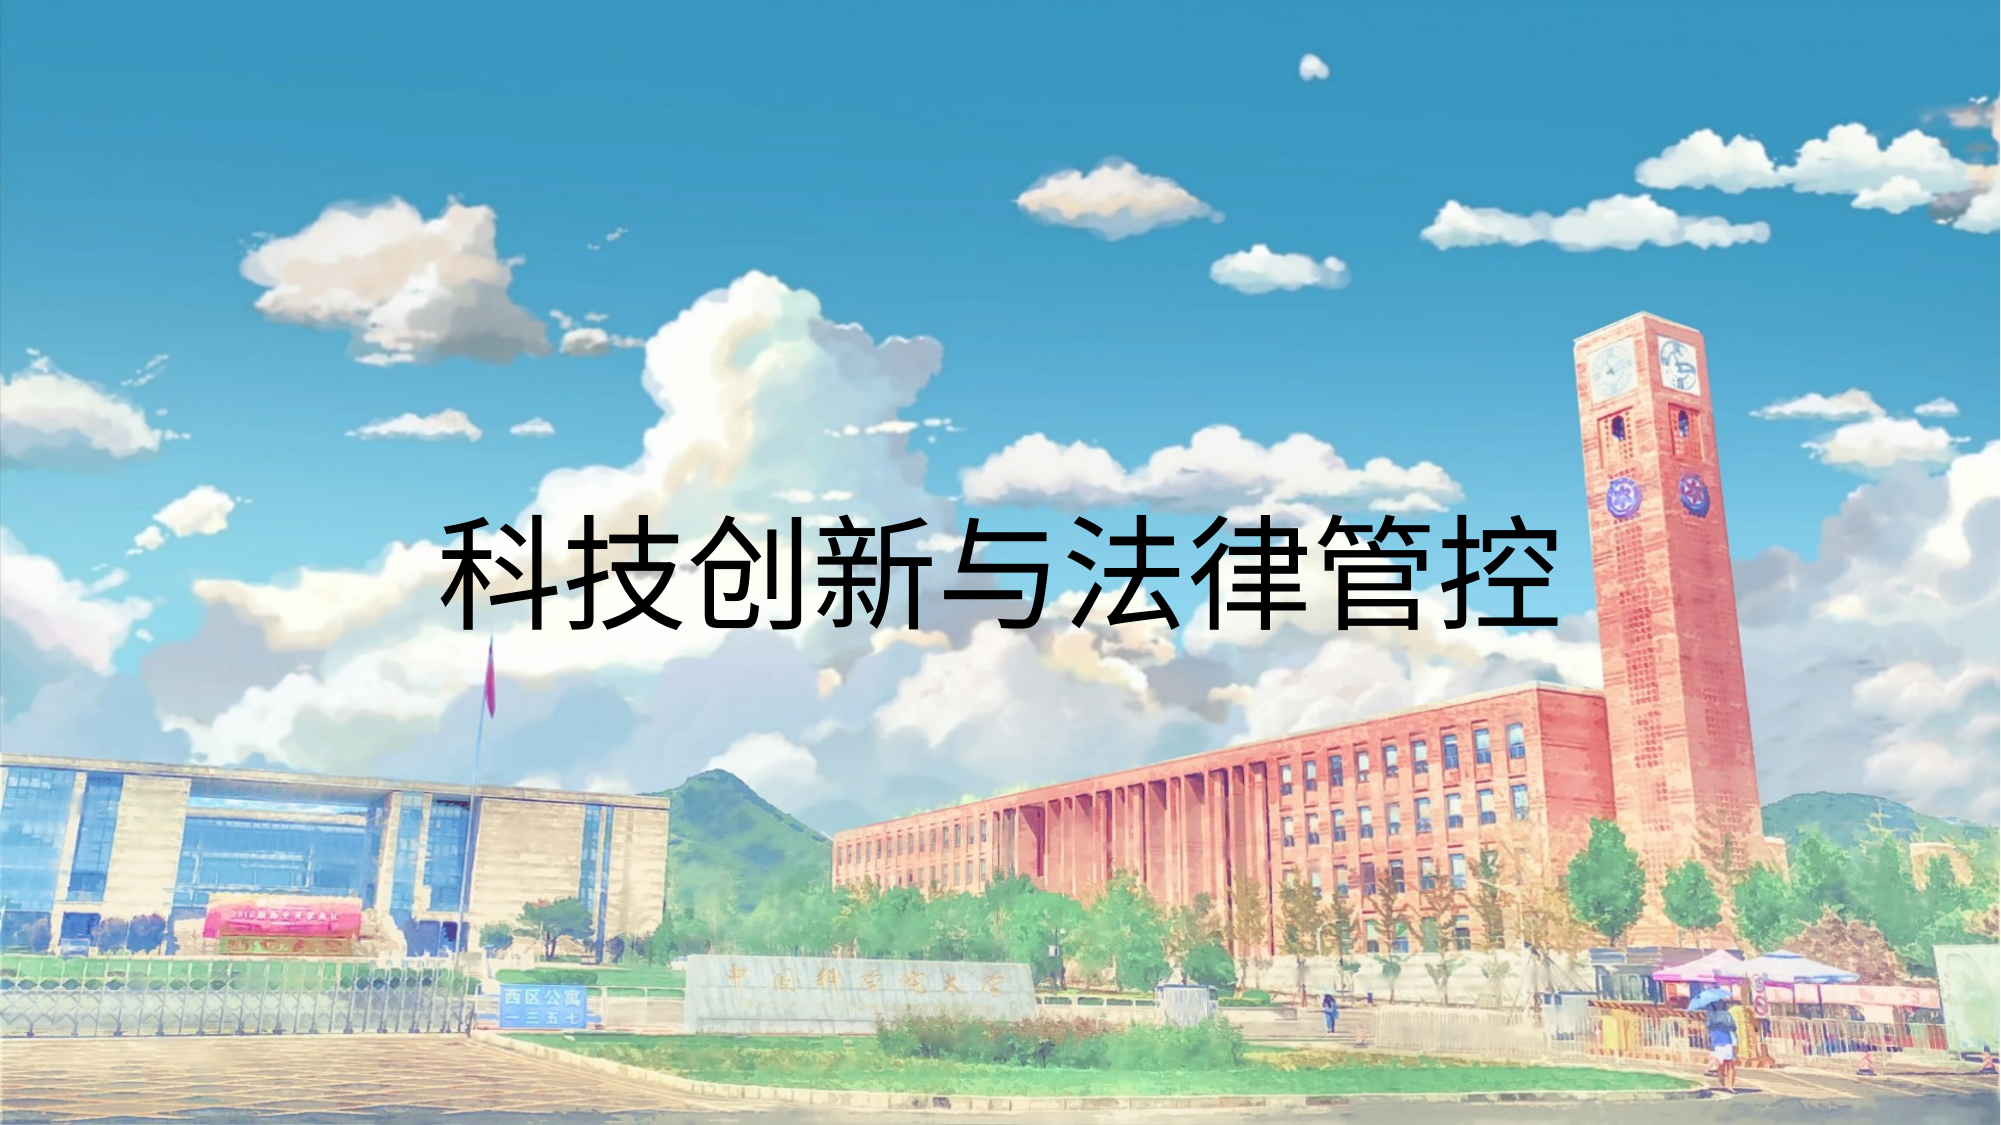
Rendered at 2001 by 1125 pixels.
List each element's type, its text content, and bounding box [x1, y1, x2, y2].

picture [0, 0, 2001, 1125]
title 科技创新与法律管控 [249, 262, 1750, 655]
